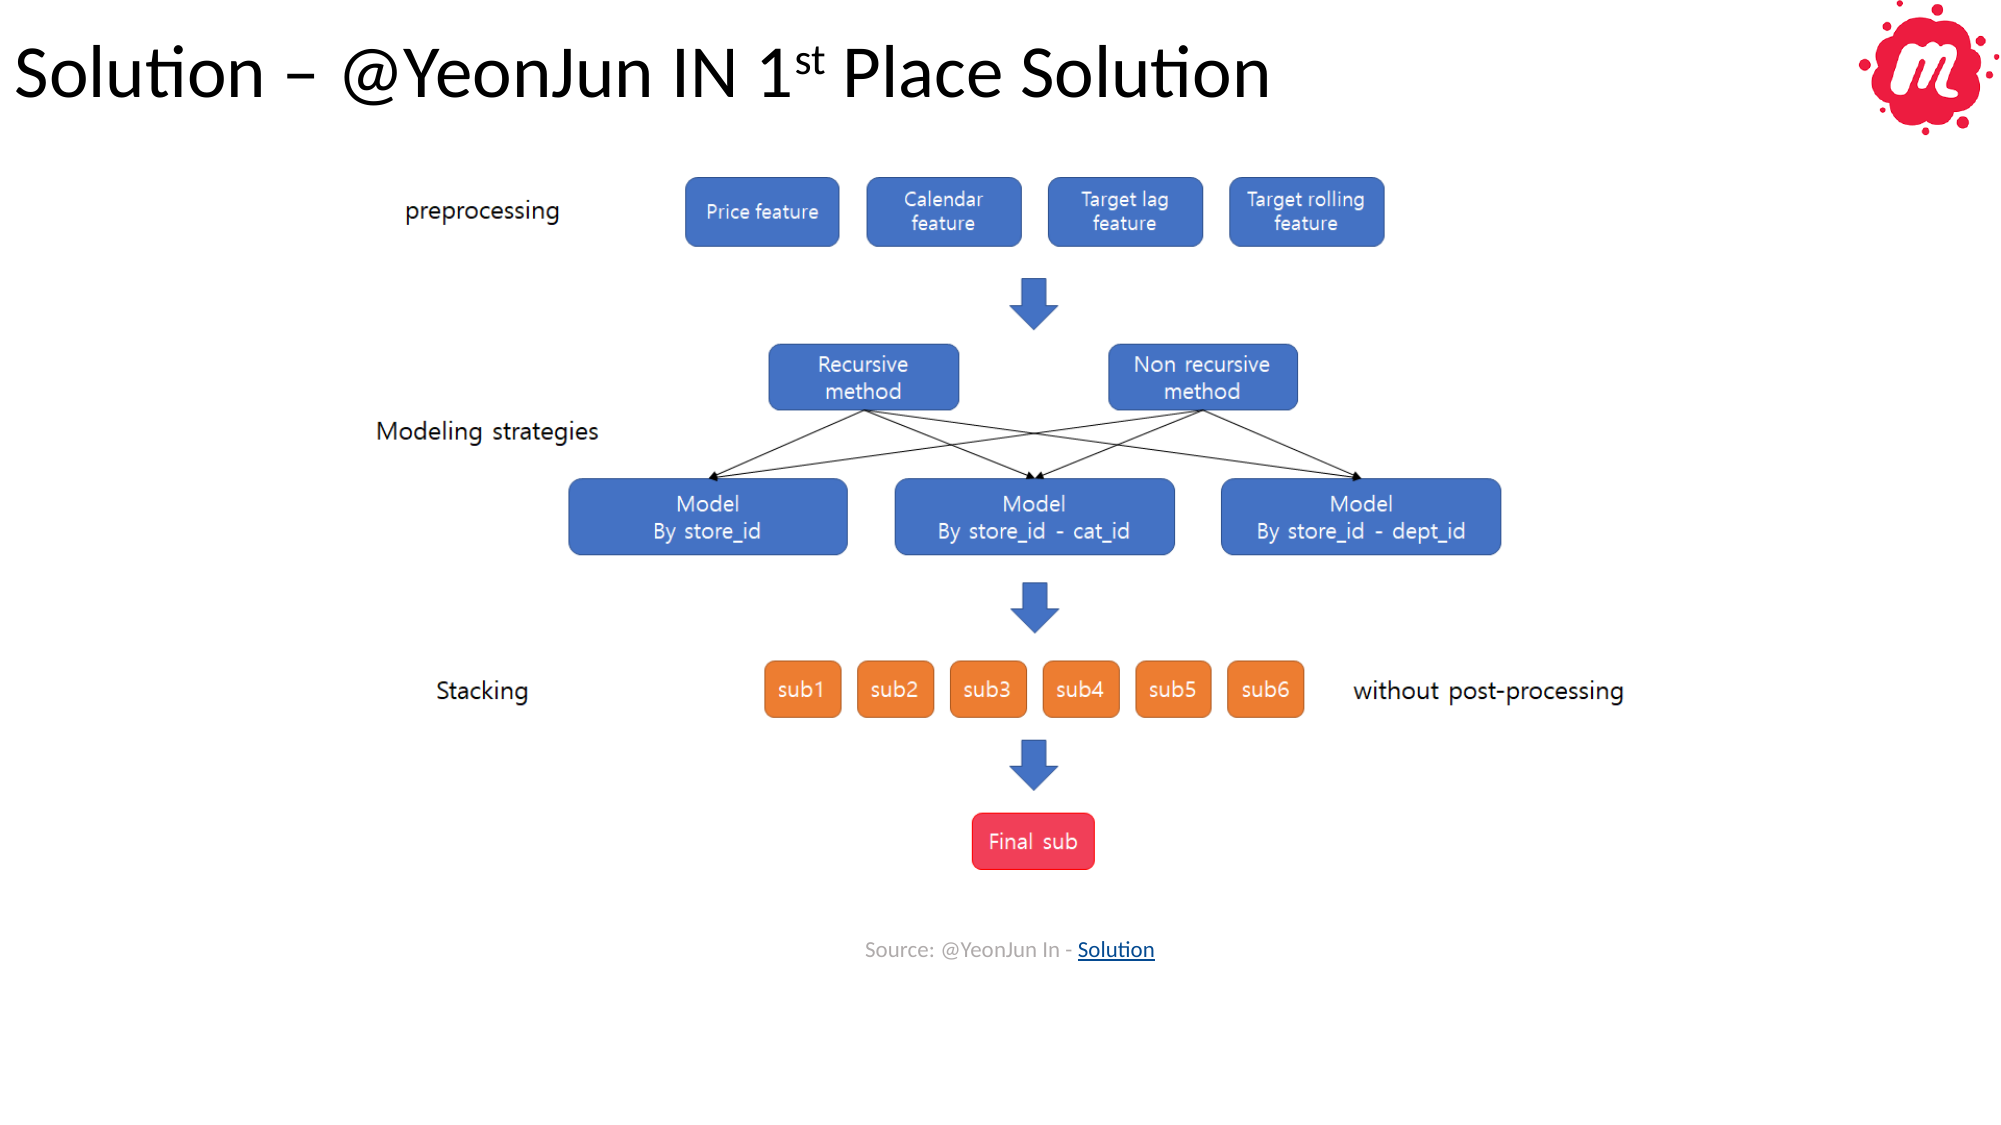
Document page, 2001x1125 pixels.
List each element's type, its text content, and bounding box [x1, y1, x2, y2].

picture [360, 177, 1640, 870]
text_box Source: @YeonJun In - Solution [475, 927, 1545, 970]
text_box Solution – @YeonJun IN 1st Place Solution [0, 14, 1840, 120]
picture [1858, 0, 2000, 136]
